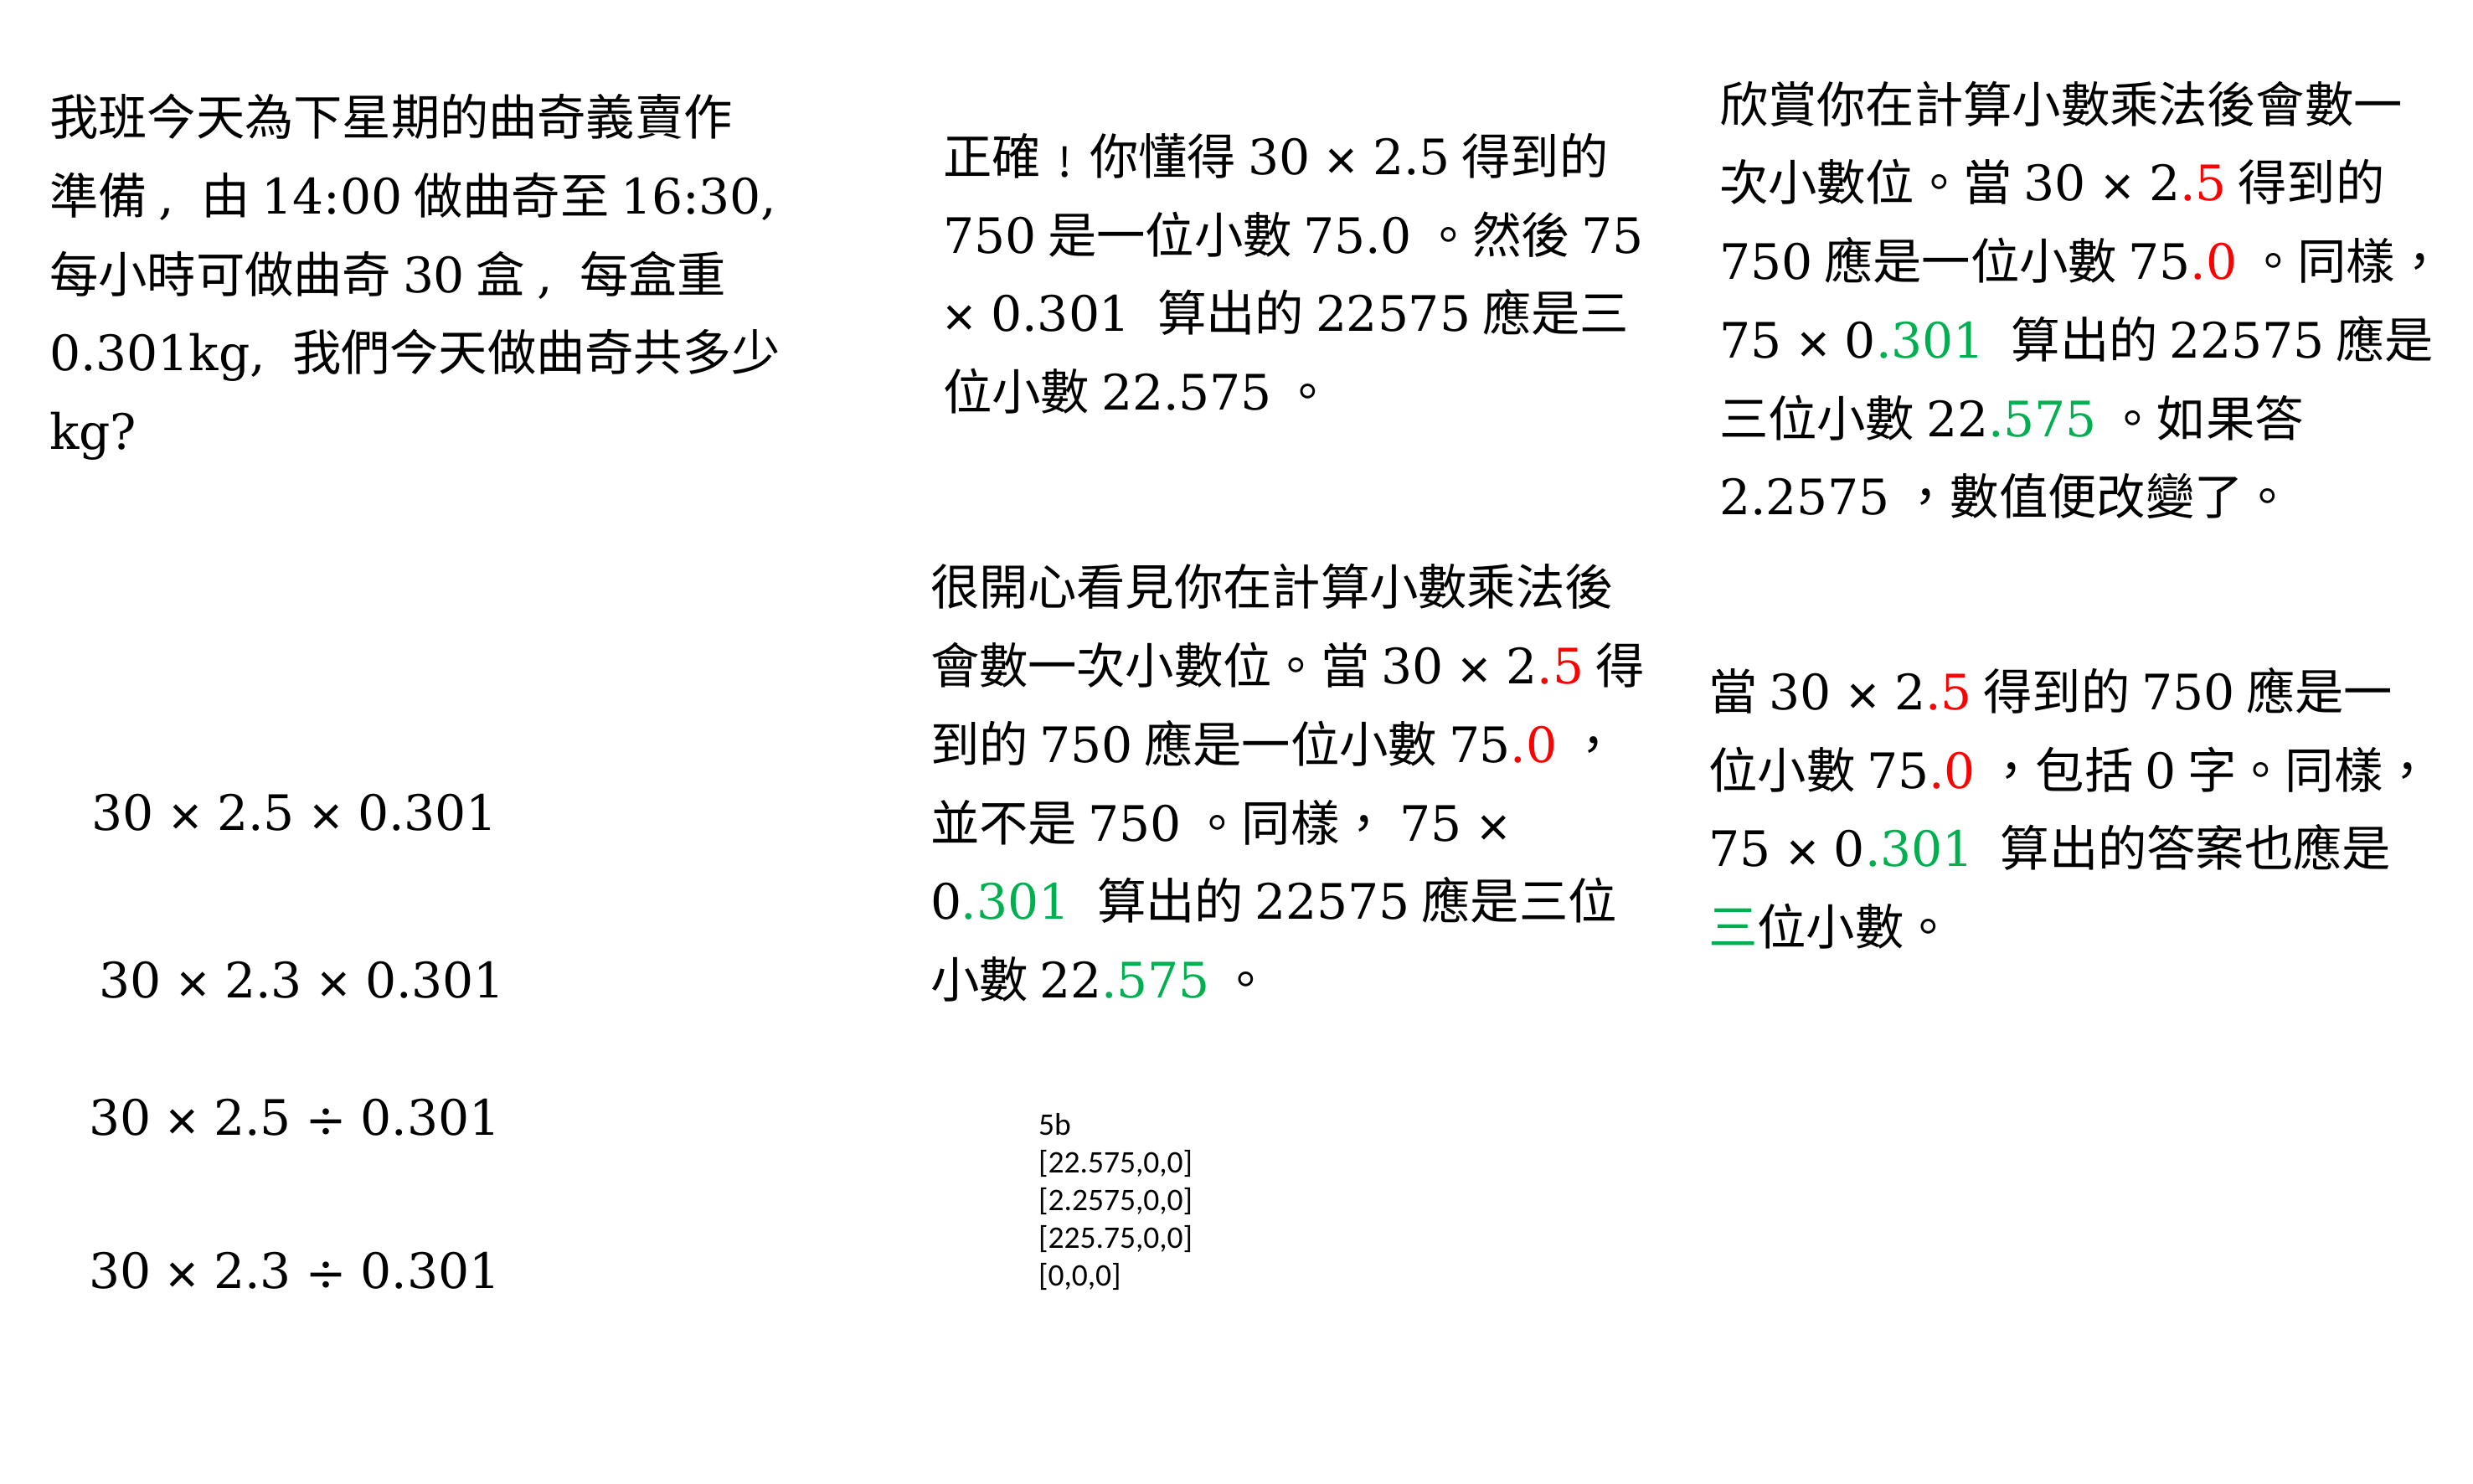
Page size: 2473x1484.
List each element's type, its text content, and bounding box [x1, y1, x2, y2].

text_box 30 × 2.3 × 0.301 [70, 894, 533, 1031]
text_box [1661, 538, 2449, 1063]
text_box 30 × 2.5 × 0.301 [70, 726, 533, 894]
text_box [1664, 26, 2460, 551]
picture [19, 16, 811, 512]
text_box 30 × 2.3 ÷ 0.301 [70, 1184, 533, 1353]
text_box 5b [22.575,0,0] [2.2575,0,0] [225.75,0,0] [0,0,0] [1026, 1097, 1314, 1299]
text_box 30 × 2.5 ÷ 0.301 [70, 1031, 533, 1184]
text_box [882, 510, 1670, 1034]
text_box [895, 5, 1683, 510]
